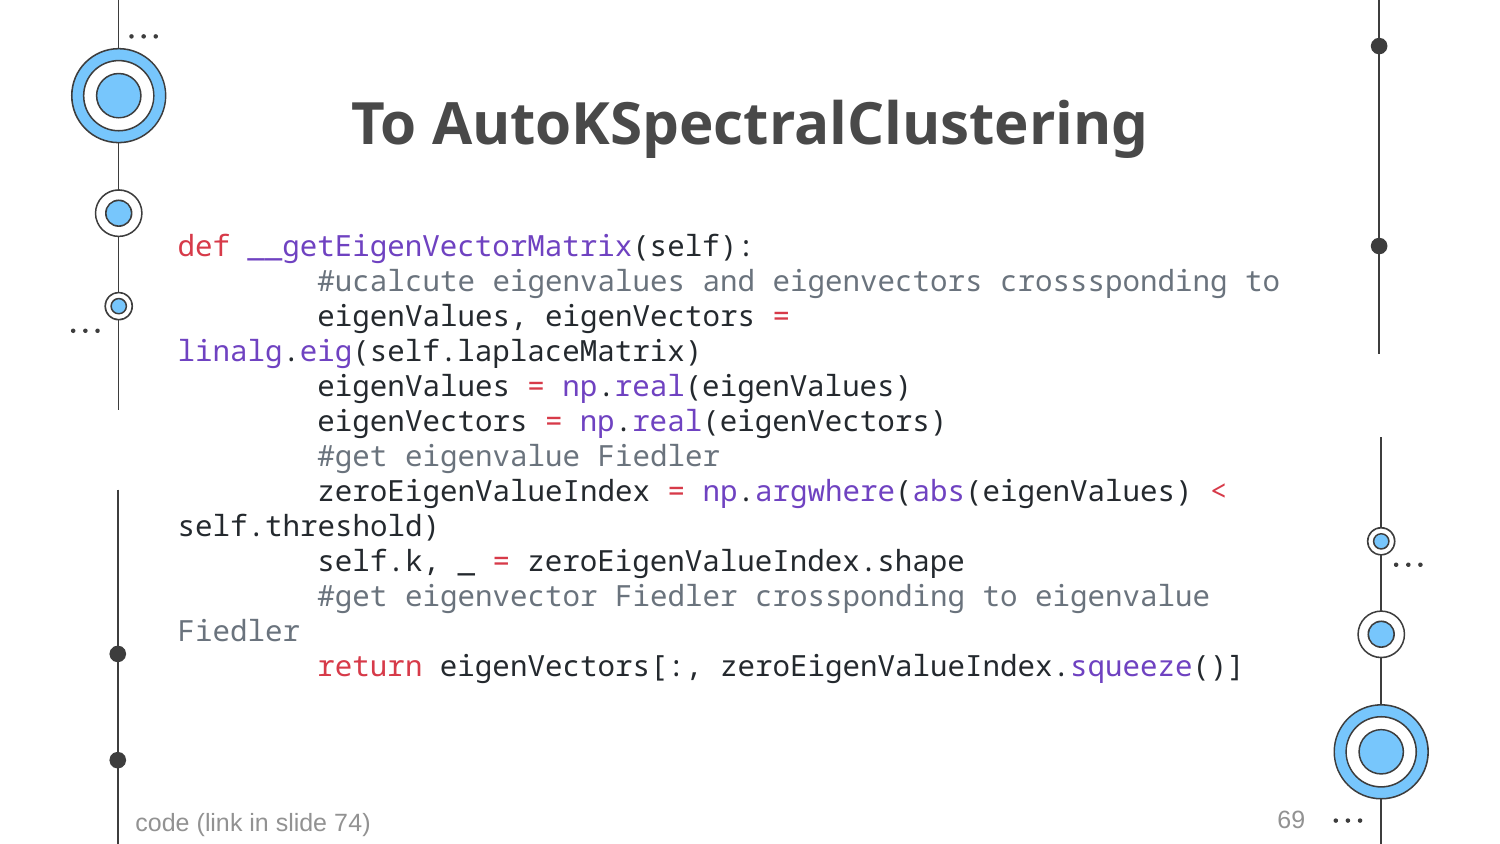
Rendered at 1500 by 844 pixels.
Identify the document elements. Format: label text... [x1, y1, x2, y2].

title To AutoKSpectralClustering [299, 71, 1201, 166]
picture [358, 128, 1113, 732]
slide_number 69 [982, 795, 1321, 841]
footer code (link in slide 74) [0, 798, 507, 844]
text_box def __getEigenVectorMatrix(self): #ucalcute eigenvalues and eigenvectors crosssponding to eigenValues, eigenVectors = linalg.eig(self.laplaceMatrix) eigenValues = np.real(eigenValues) eigenVectors = np.real(eigenVectors) #get eigenvalue Fiedler zeroEigenValueIndex = np.argwhere(abs(eigenValues) < self.threshold) self.k, _ = zeroEigenValueIndex.shape #get eigenvector Fiedler crossponding to eigenvalue Fiedler return eigenVectors[:, zeroEigenValueIndex.squeeze()] [162, 219, 353, 690]
text_box def __getEigenVectorMatrix(self): #ucalcute eigenvalues and eigenvectors crosssponding to eigenValues, eigenVectors = linalg.eig(self.laplaceMatrix) eigenValues = np.real(eigenValues) eigenVectors = np.real(eigenVectors) #get eigenvalue Fiedler zeroEigenValueIndex = np.argwhere(abs(eigenValues) < self.threshold) self.k, _ = zeroEigenValueIndex.shape #get eigenvector Fiedler crossponding to eigenvalue Fiedler return eigenVectors[:, zeroEigenValueIndex.squeeze()] [1116, 219, 1338, 690]
